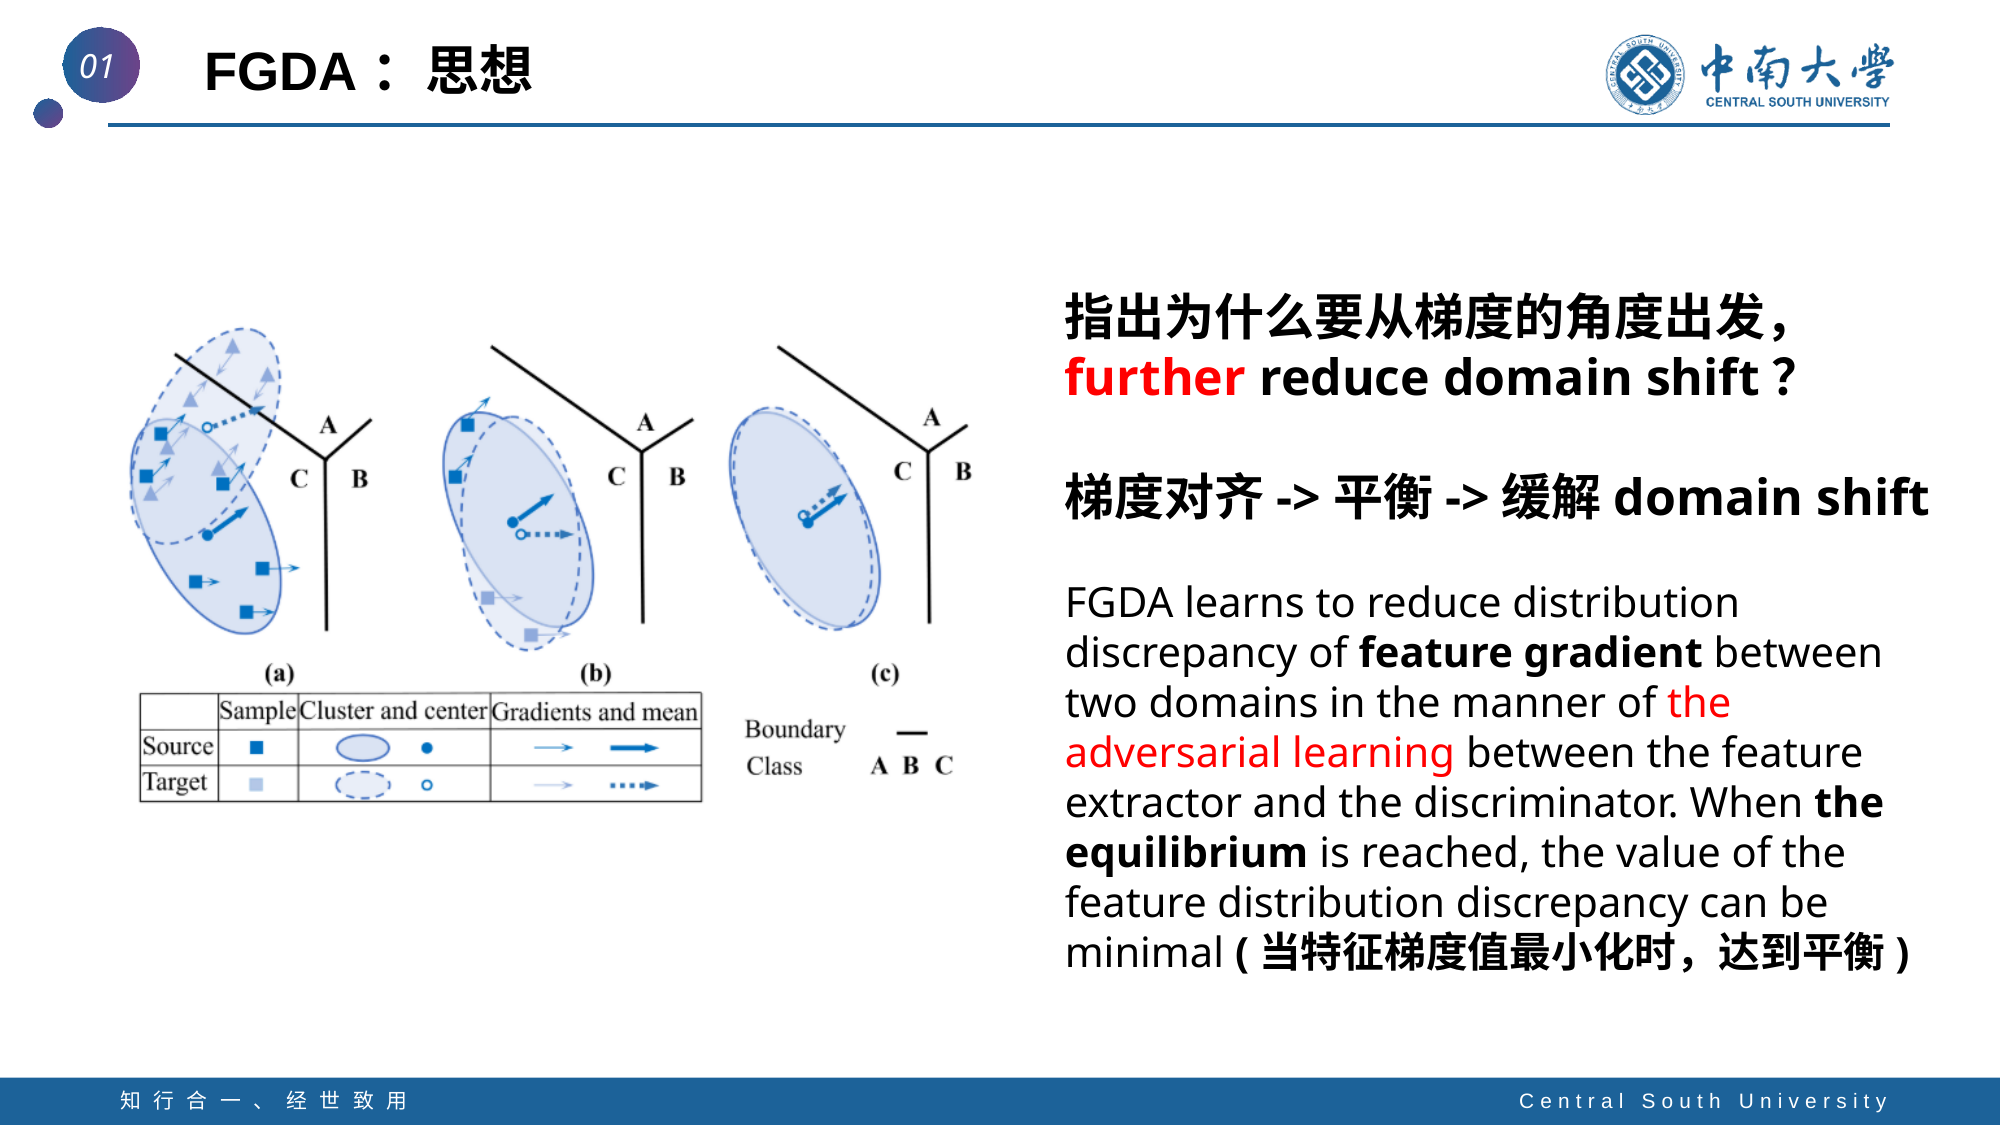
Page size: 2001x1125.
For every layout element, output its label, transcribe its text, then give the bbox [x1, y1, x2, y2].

text_box 指出为什么要从梯度的角度出发， further reduce domain shift？ 梯度对齐->平衡->缓解domain shift FGDA learns to reduce distribution discrepancy of feature gradient between two domains in the manner of the adversarial learning between the feature extractor and the discriminator. When the equilibrium is reached, the value of the feature distribution discrepancy can be minimal (当特征梯度值最小化时，达到平衡) [1049, 278, 1950, 1029]
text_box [33, 26, 153, 128]
text_box 知行合一、经世致用 [105, 1080, 423, 1120]
text_box FGDA：思想 [204, 26, 1096, 110]
picture [1595, 28, 1907, 121]
picture [62, 323, 1037, 836]
text_box [158, 0, 1050, 118]
text_box [0, 1077, 2000, 1125]
text_box Central South University [1504, 1080, 1902, 1120]
